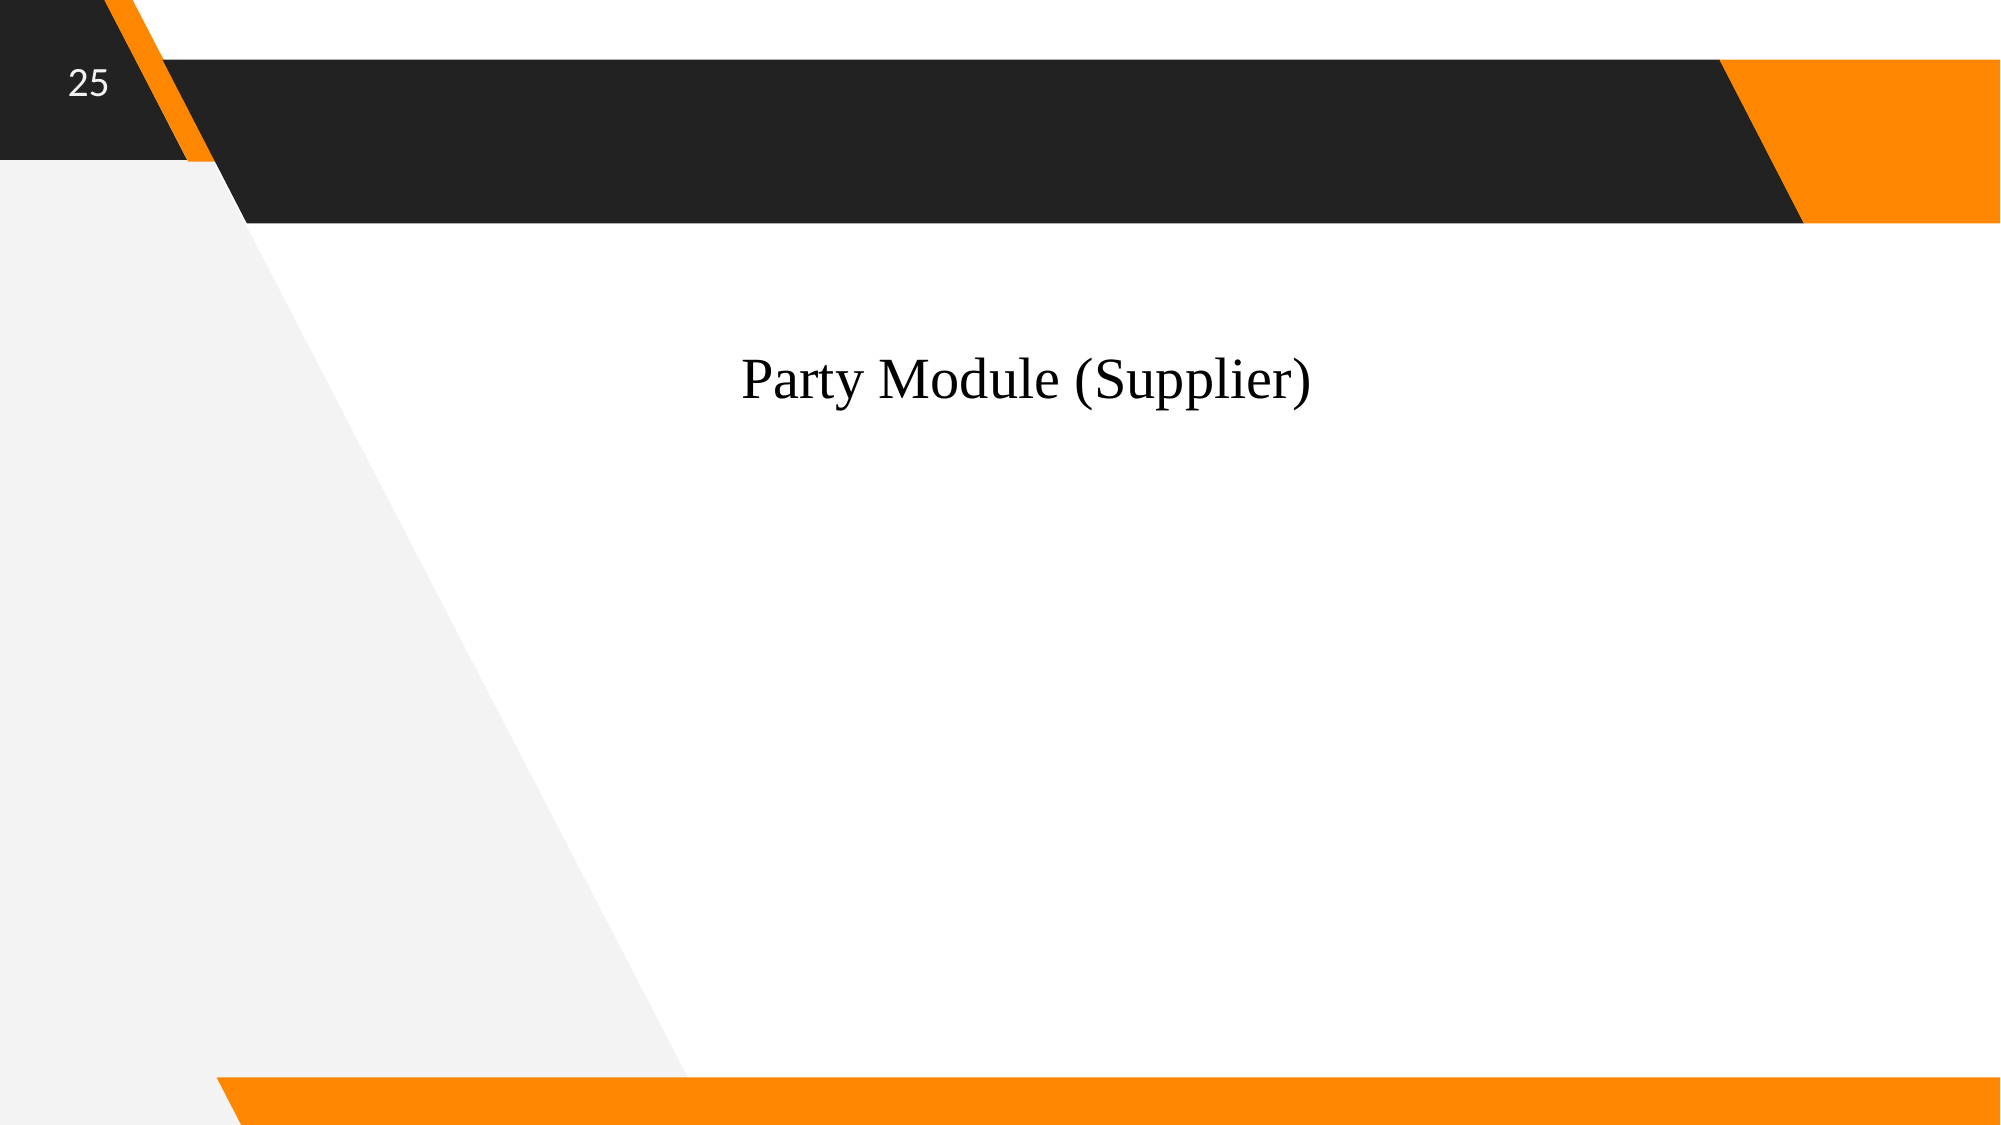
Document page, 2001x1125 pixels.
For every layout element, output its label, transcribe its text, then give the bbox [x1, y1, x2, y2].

slide_number 25 [0, 0, 131, 160]
text_box Party Module (Supplier) [726, 332, 1327, 418]
